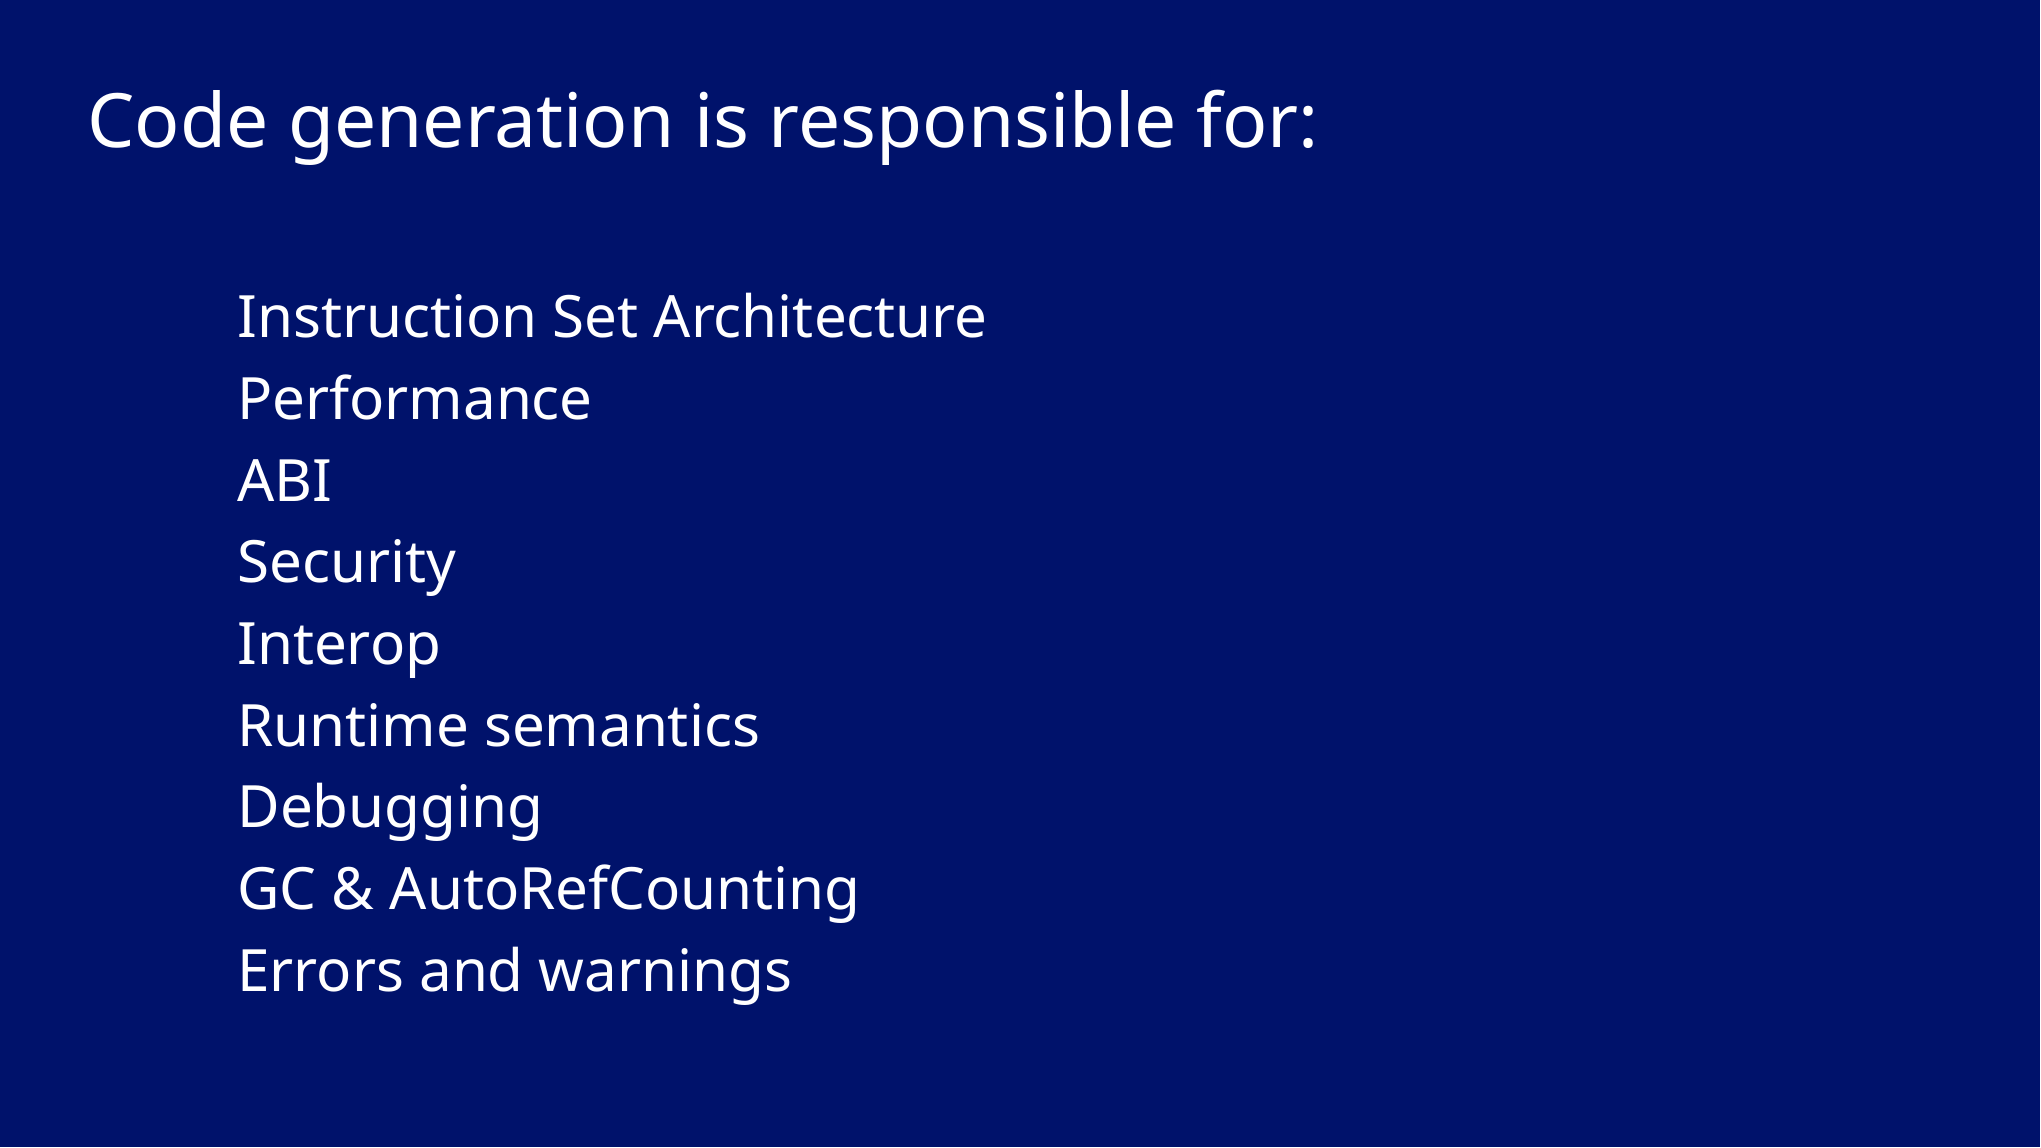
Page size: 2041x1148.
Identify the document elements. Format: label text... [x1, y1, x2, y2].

list Code generation is responsible for: Instruction Set Architecture Performance ABI Security Interop Runtime semantics Debugging GC & AutoRefCounting Errors and warnings [57, 48, 2008, 1062]
